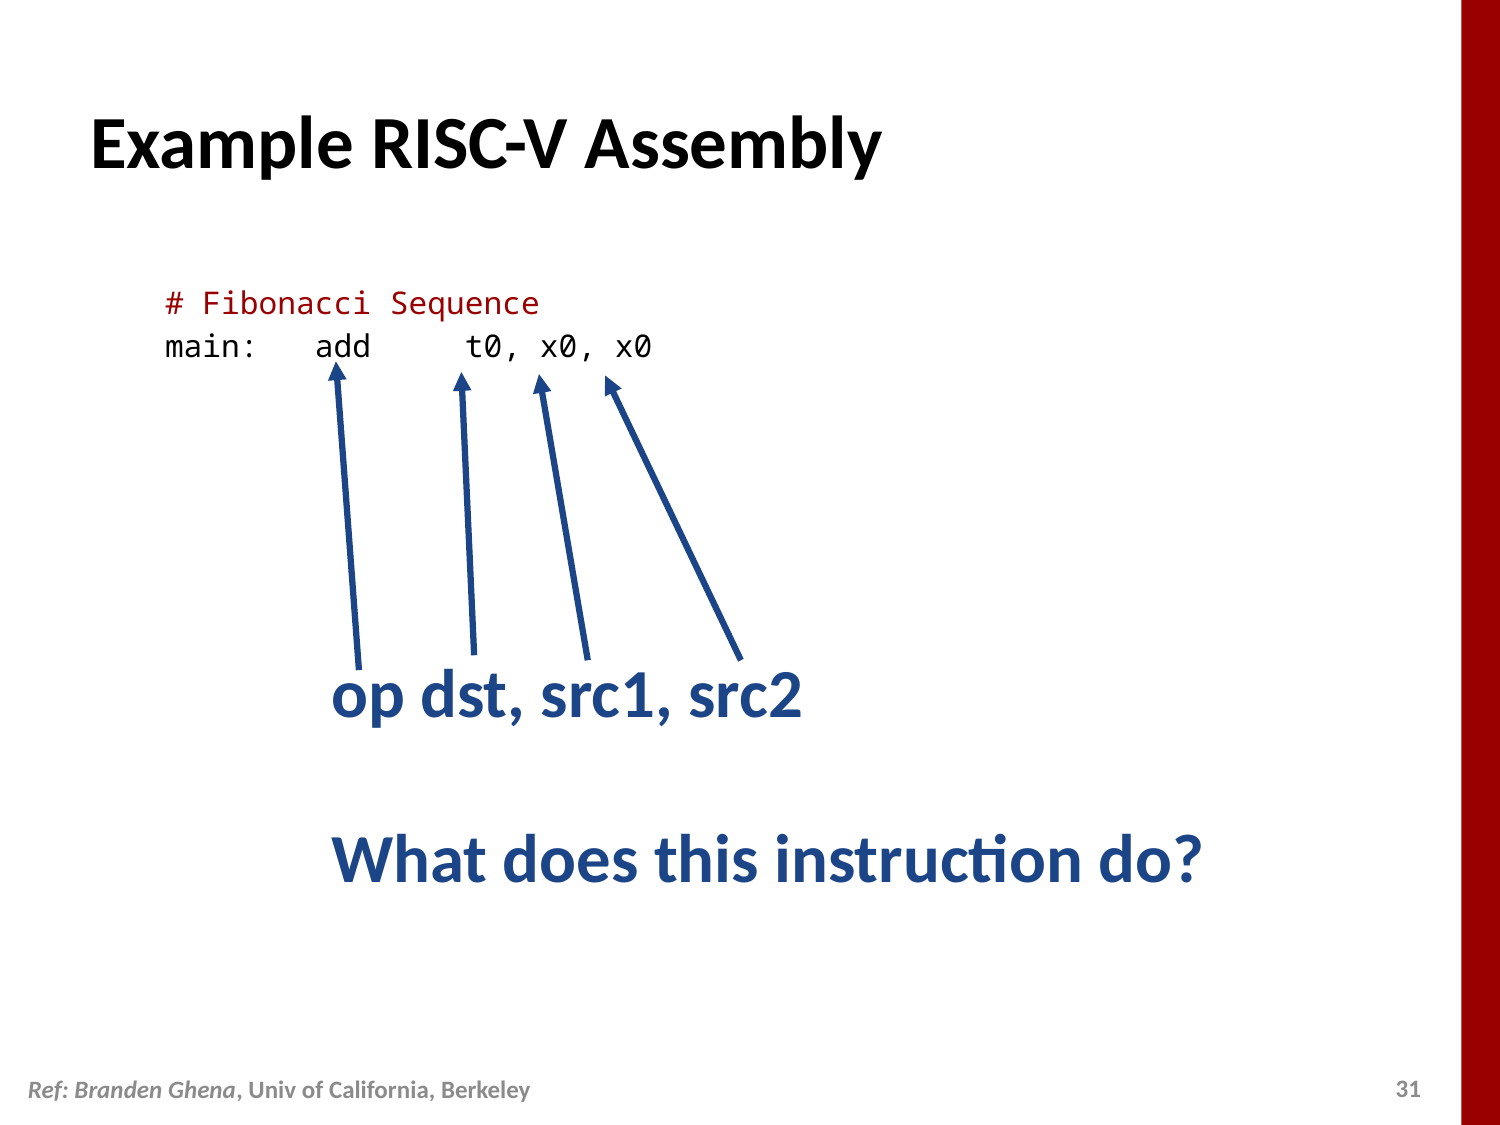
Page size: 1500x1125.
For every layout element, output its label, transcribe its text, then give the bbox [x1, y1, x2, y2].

title Example RISC-V Assembly [74, 44, 1426, 233]
text_box [141, 372, 1265, 970]
text_box op dst, src1, src2 What does this instruction do? [316, 633, 1342, 749]
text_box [461, 371, 475, 656]
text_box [604, 375, 742, 661]
text_box Ref: Branden Ghena, Univ of California, Berkeley [12, 1059, 875, 1118]
list # Fibonacci Sequence main: add t0, x0, x0 addi t1, x0, 1 la t3, n lw t3, 0(t3) fib: beq t3, x0, finish add t2, t1, t0 mv t0, t1 mv t1, t2 addi t3, t3, -1 j fib finish: addi a0, x0, 1 addi a1, t0, 0 ecall # print integer ecall addi a0, x0, 10 ecall # terminate ecall [74, 262, 1426, 1058]
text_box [335, 361, 360, 671]
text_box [538, 373, 588, 661]
